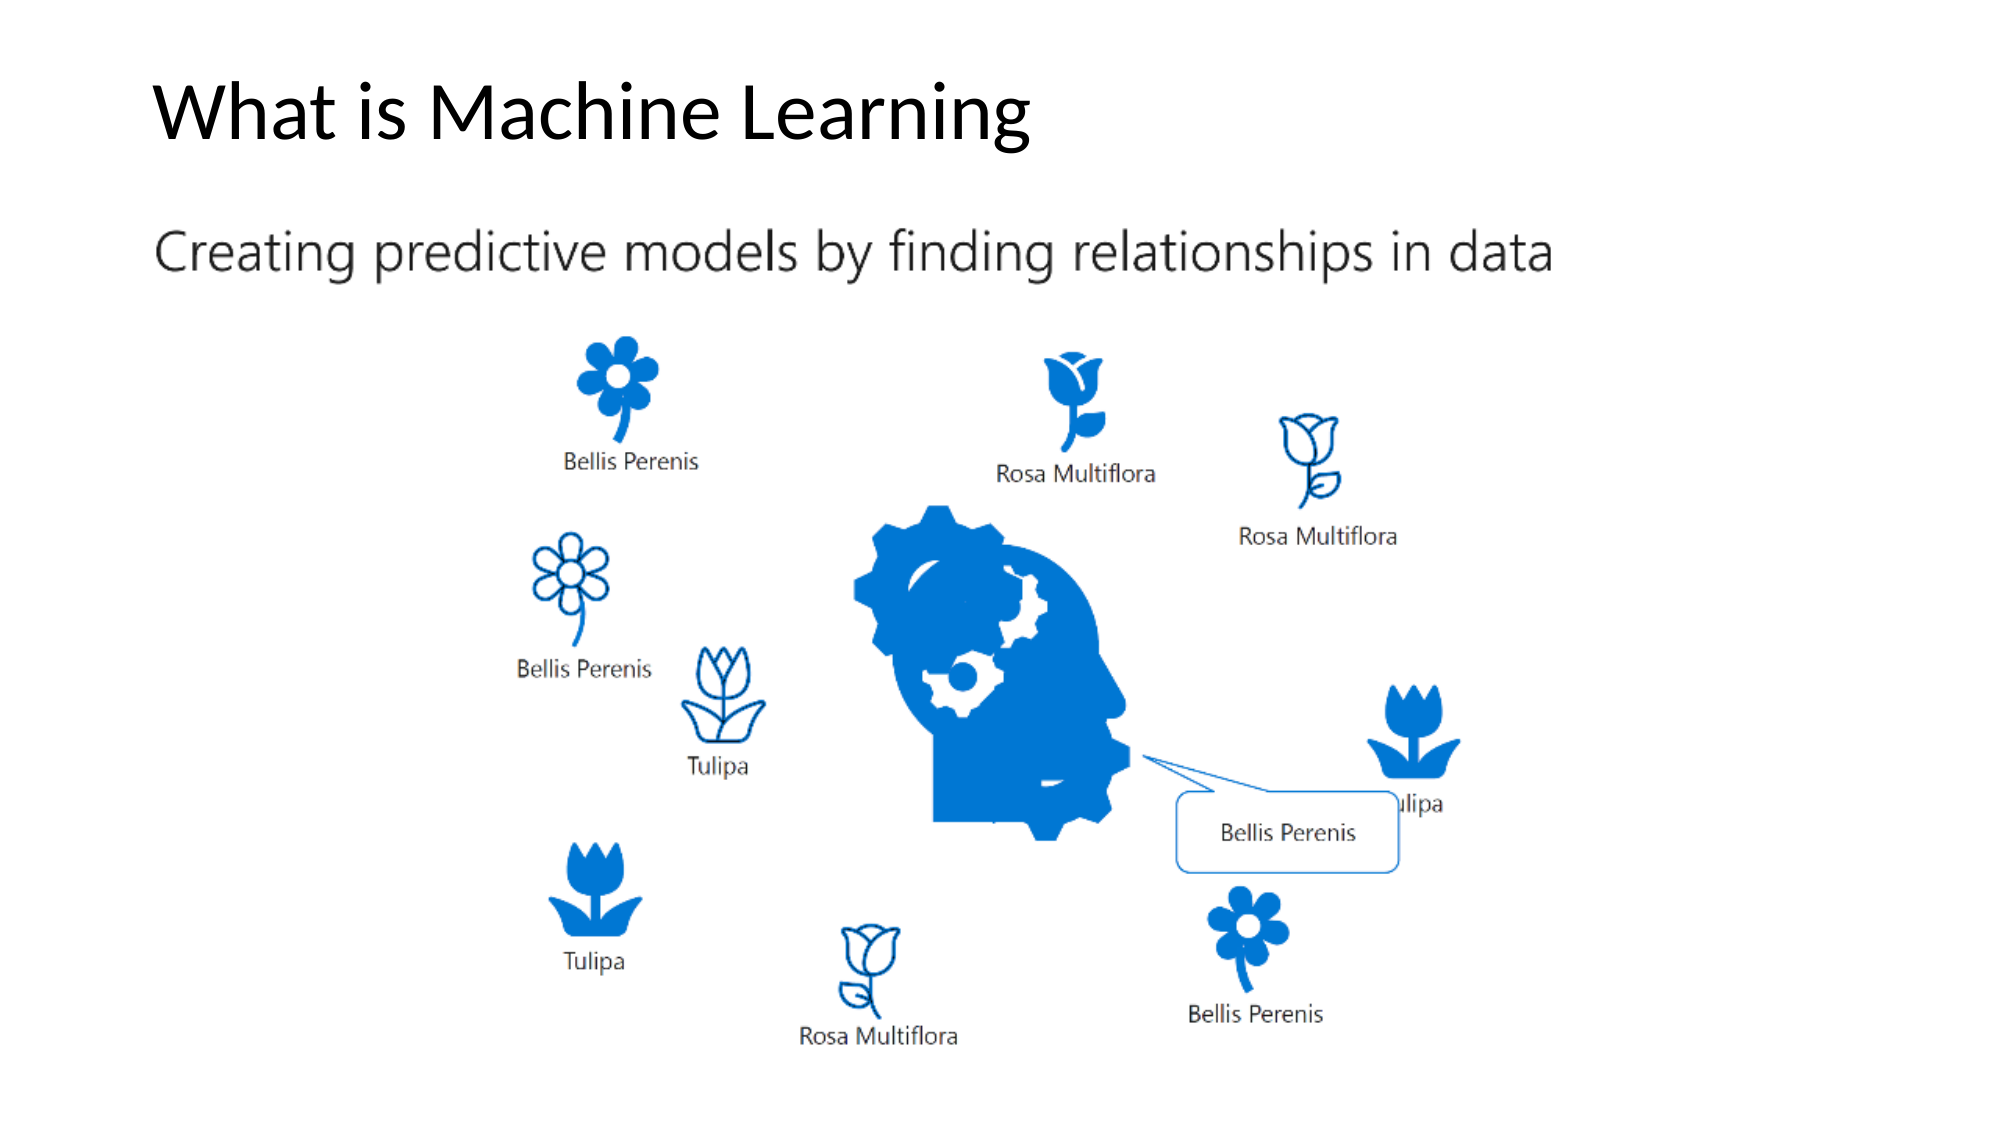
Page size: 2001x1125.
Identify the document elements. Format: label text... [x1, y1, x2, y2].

picture [126, 216, 1873, 1062]
title What is Machine Learning [137, 59, 1863, 166]
